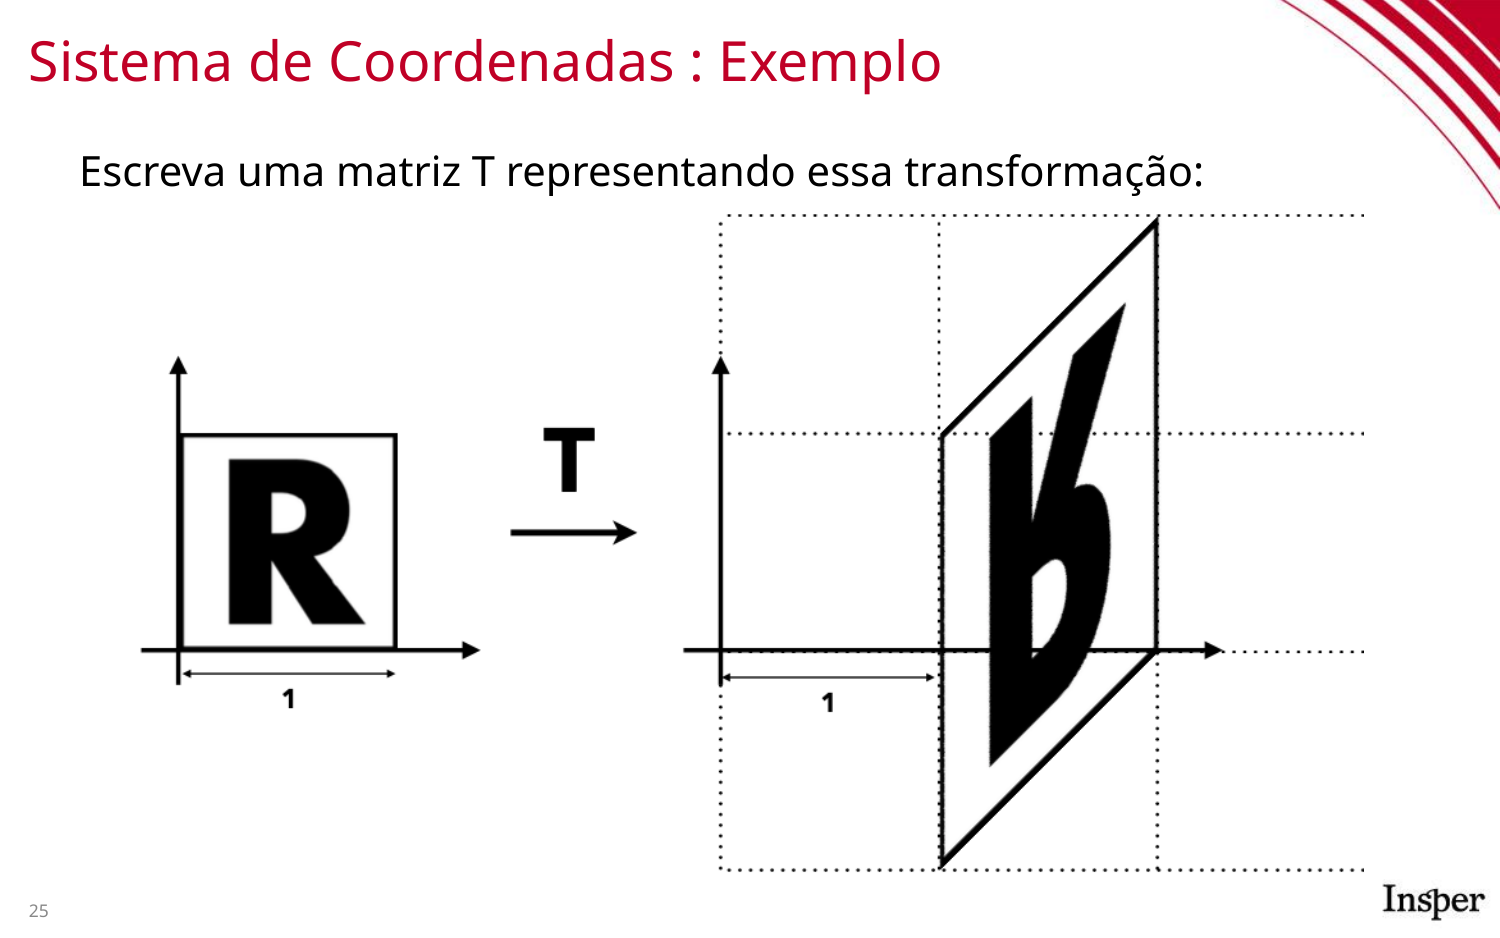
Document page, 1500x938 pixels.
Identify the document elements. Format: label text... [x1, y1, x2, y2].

picture [106, 0, 1500, 938]
title Sistema de Coordenadas : Exemplo [13, 18, 1397, 104]
list Escreva uma matriz T representando essa transformação: [64, 137, 1447, 876]
slide_number 25 [0, 887, 78, 938]
